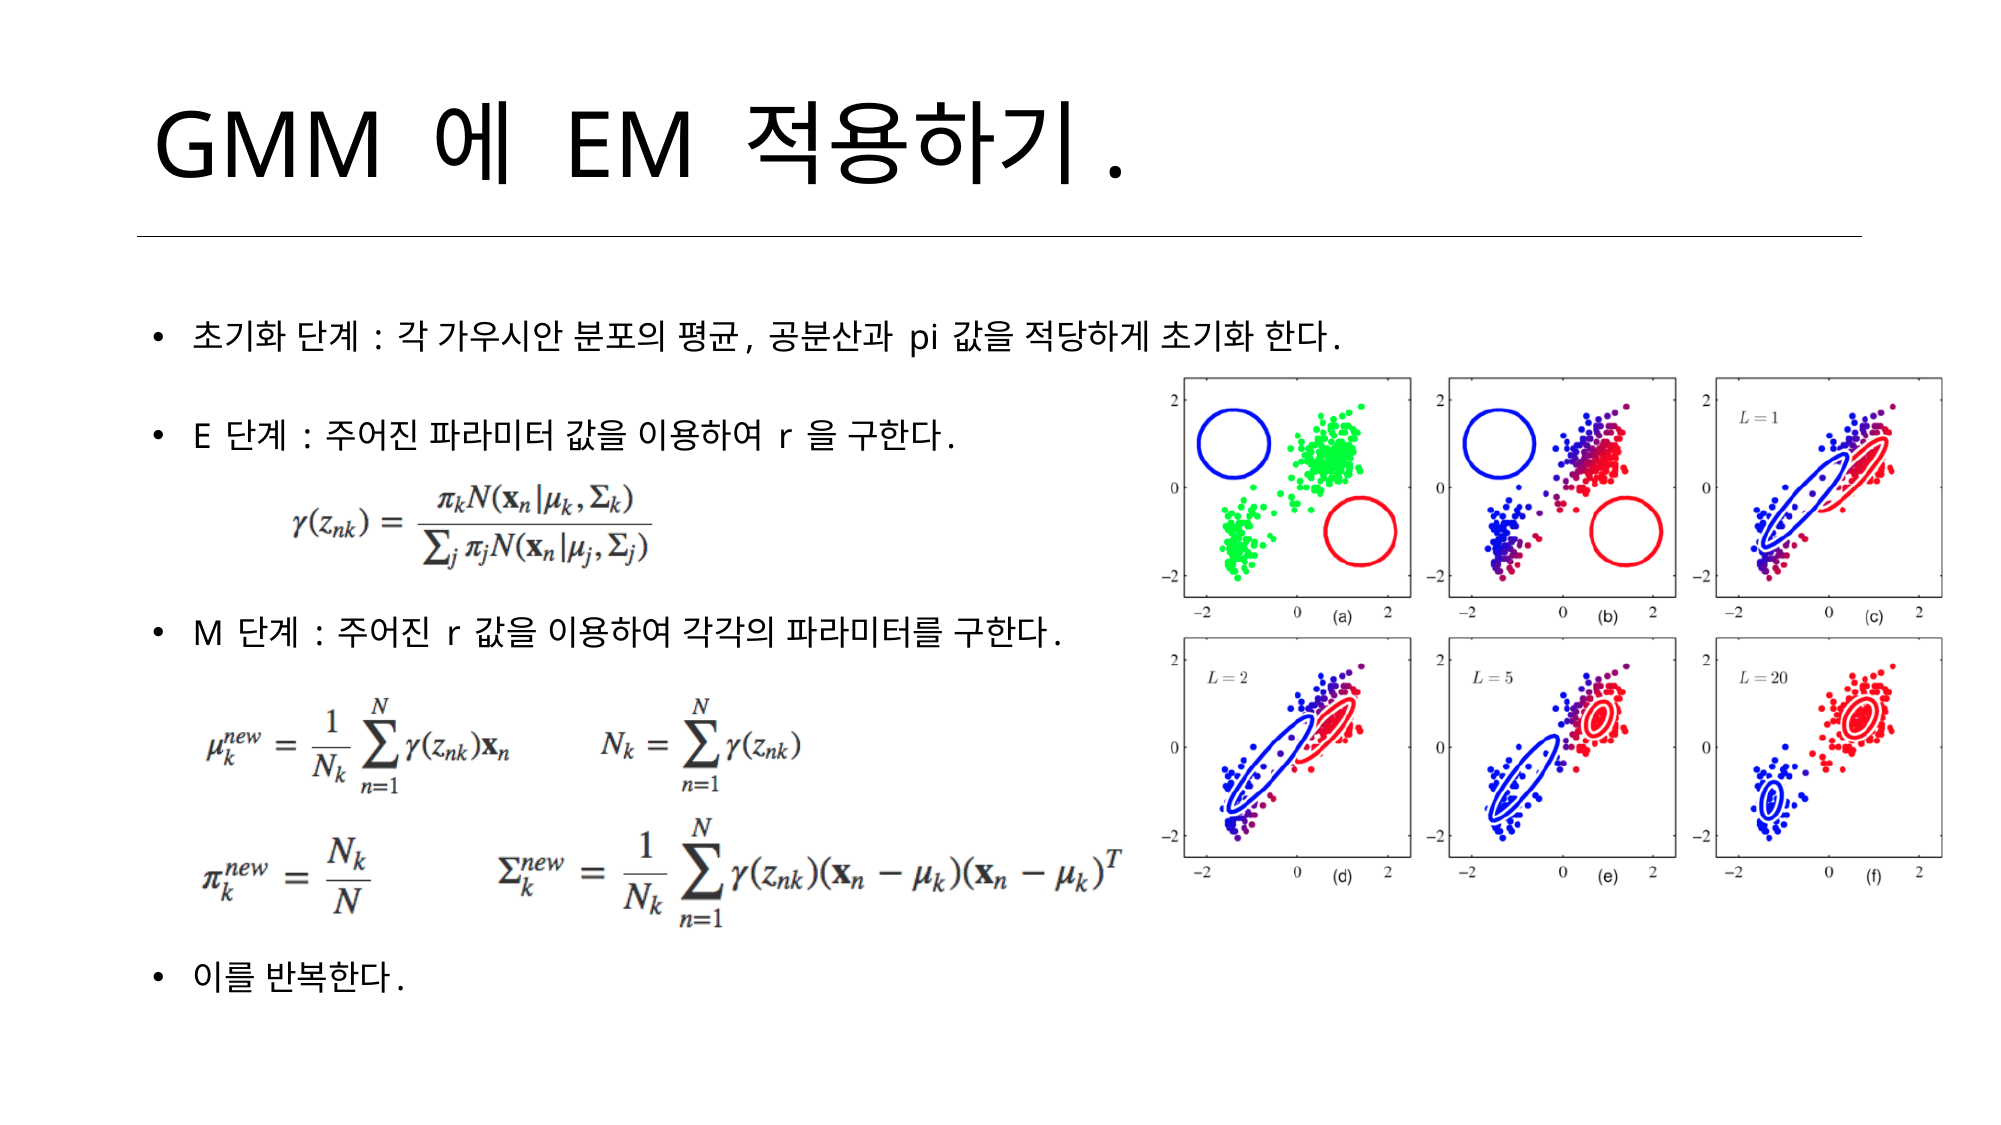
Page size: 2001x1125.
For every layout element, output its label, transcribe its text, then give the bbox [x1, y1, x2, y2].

picture [271, 457, 677, 592]
title GMM 에 EM 적용하기. [137, 59, 1863, 237]
picture [185, 821, 395, 932]
picture [177, 359, 1966, 953]
list 초기화 단계 : 각 가우시안 분포의 평균, 공분산과 pi 값을 적당하게 초기화 한다. E 단계 : 주어진 파라미터 값을 이용하여 r 을 구한다. M 단계 : 주어진 r 값을 이용하여 각각의 파라미터를 구한다. 이를 반복한다. [137, 312, 1863, 1014]
